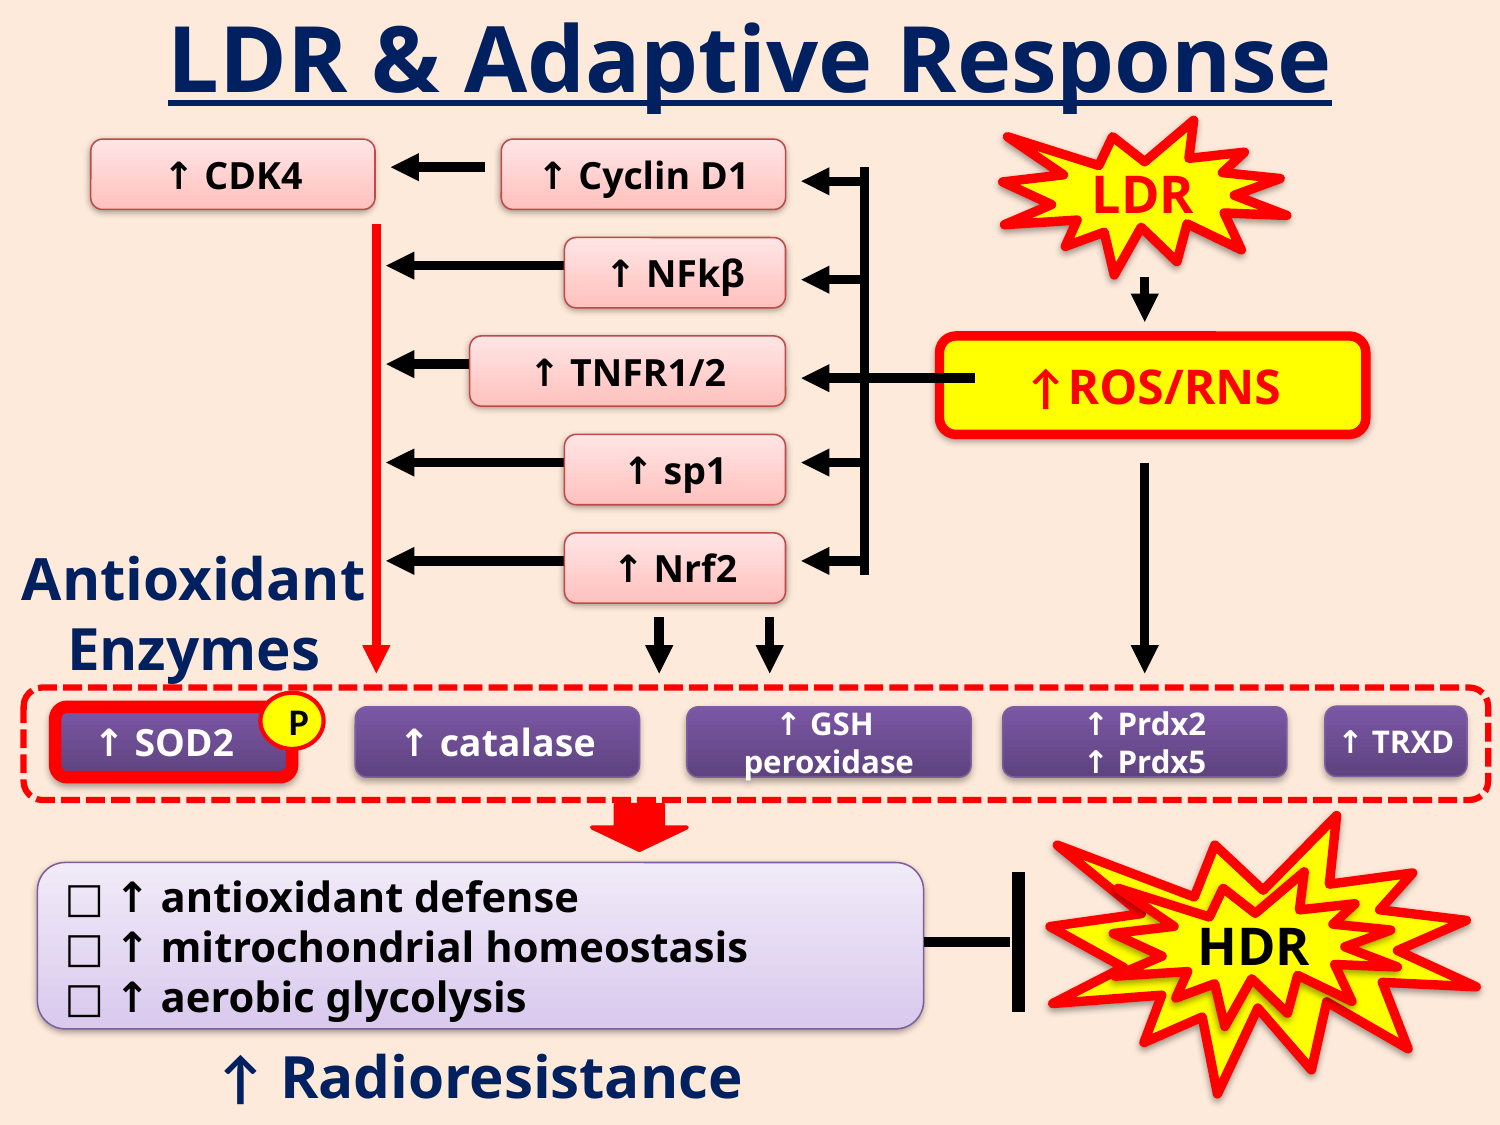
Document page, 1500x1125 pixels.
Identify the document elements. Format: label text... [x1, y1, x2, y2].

text_box □ ↑ antioxidant defense □ ↑ mitrochondrial homeostasis □ ↑ aerobic glycolysis [36, 861, 925, 1030]
text_box Antioxidant Enzymes [0, 549, 400, 675]
text_box ↑ Radioresistance [187, 1012, 770, 1125]
text_box [21, 685, 1491, 803]
text_box [589, 802, 689, 852]
text_box LDR [1001, 150, 1288, 276]
text_box ↑ TNFR1/2 [468, 335, 787, 407]
text_box ↑ CDK4 [89, 150, 376, 211]
text_box [0, 0, 1500, 1125]
text_box ↑ TRXD [1324, 705, 1468, 778]
text_box ↑ Nrf2 [563, 532, 787, 604]
text_box HDR [1112, 871, 1399, 1028]
text_box [1049, 814, 1478, 1095]
text_box ↑ Cyclin D1 [500, 138, 787, 211]
text_box ↑ROS/RNS [938, 335, 1367, 436]
text_box LDR & Adaptive Response [74, 0, 1425, 150]
text_box ↑ NFkβ [563, 236, 787, 309]
text_box ↑ sp1 [563, 433, 787, 506]
